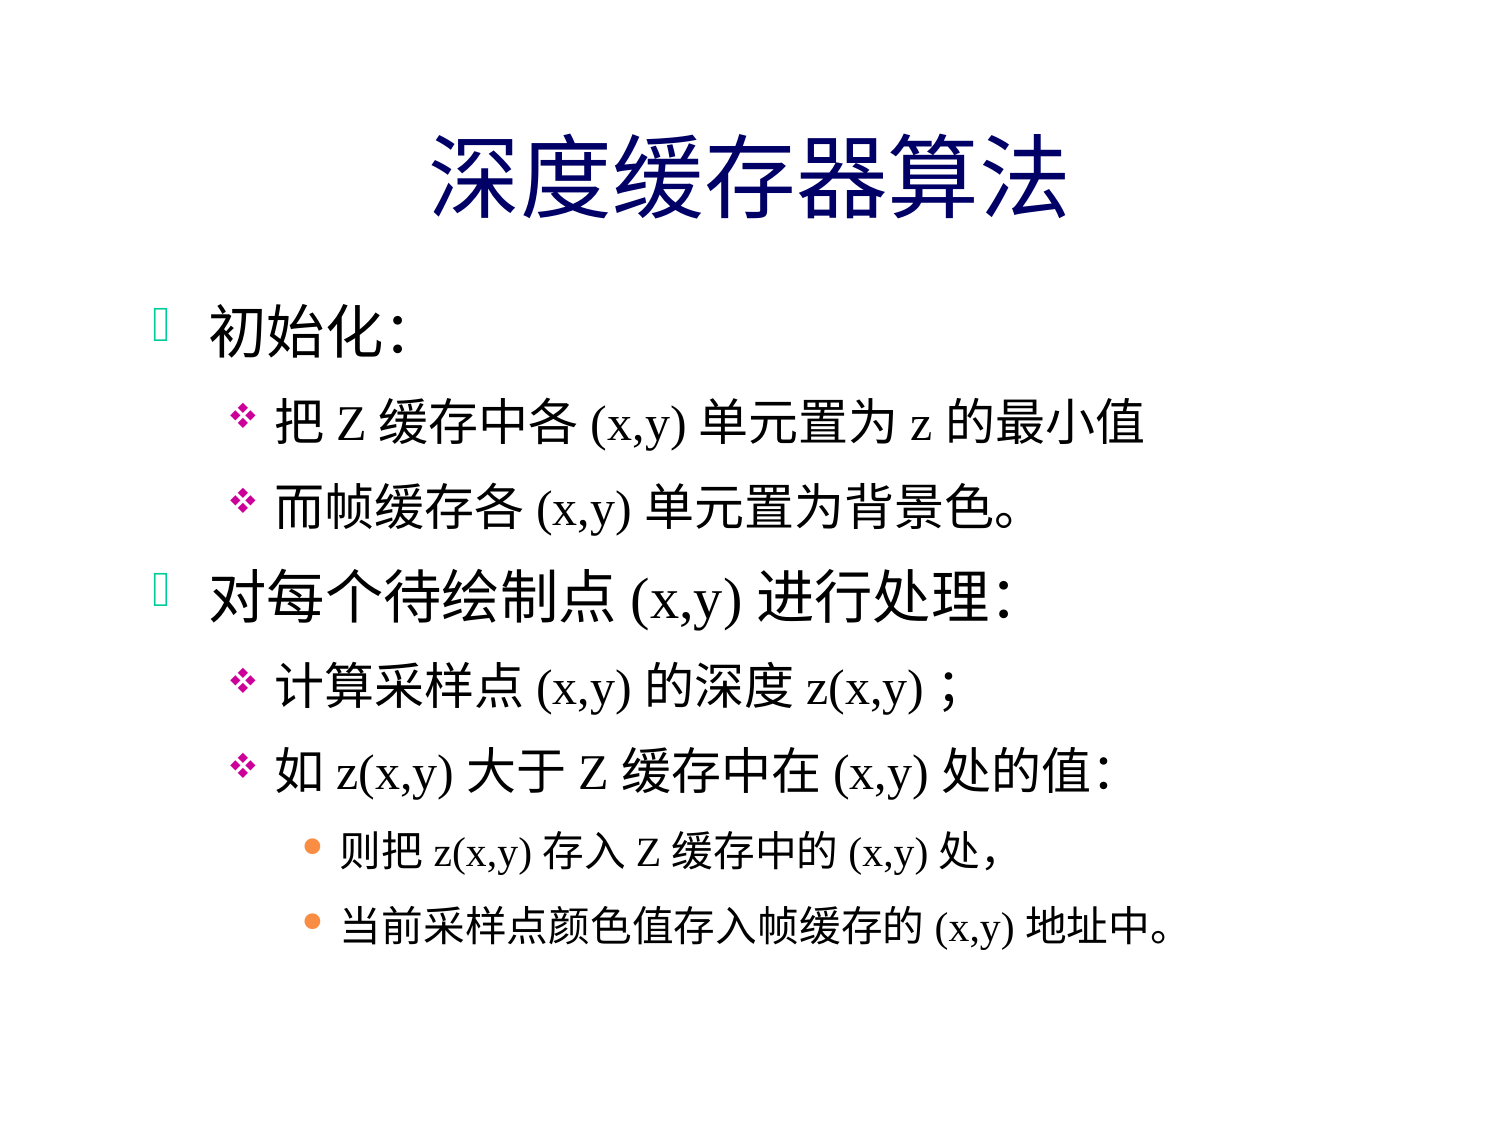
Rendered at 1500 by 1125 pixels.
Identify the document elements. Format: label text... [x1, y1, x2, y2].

title 深度缓存器算法 [112, 112, 1388, 238]
list 初始化： 把Z缓存中各(x,y)单元置为z的最小值 而帧缓存各(x,y)单元置为背景色。 对每个待绘制点(x,y)进行处理： 计算采样点(x,y)的深度z(x,y)； 如z(x,y)大于Z缓存中在(x,y)处的值： 则把z(x,y)存入Z缓存中的(x,y)处， 当前采样点颜色值存入帧缓存的(x,y)地址中。 [137, 287, 1413, 963]
